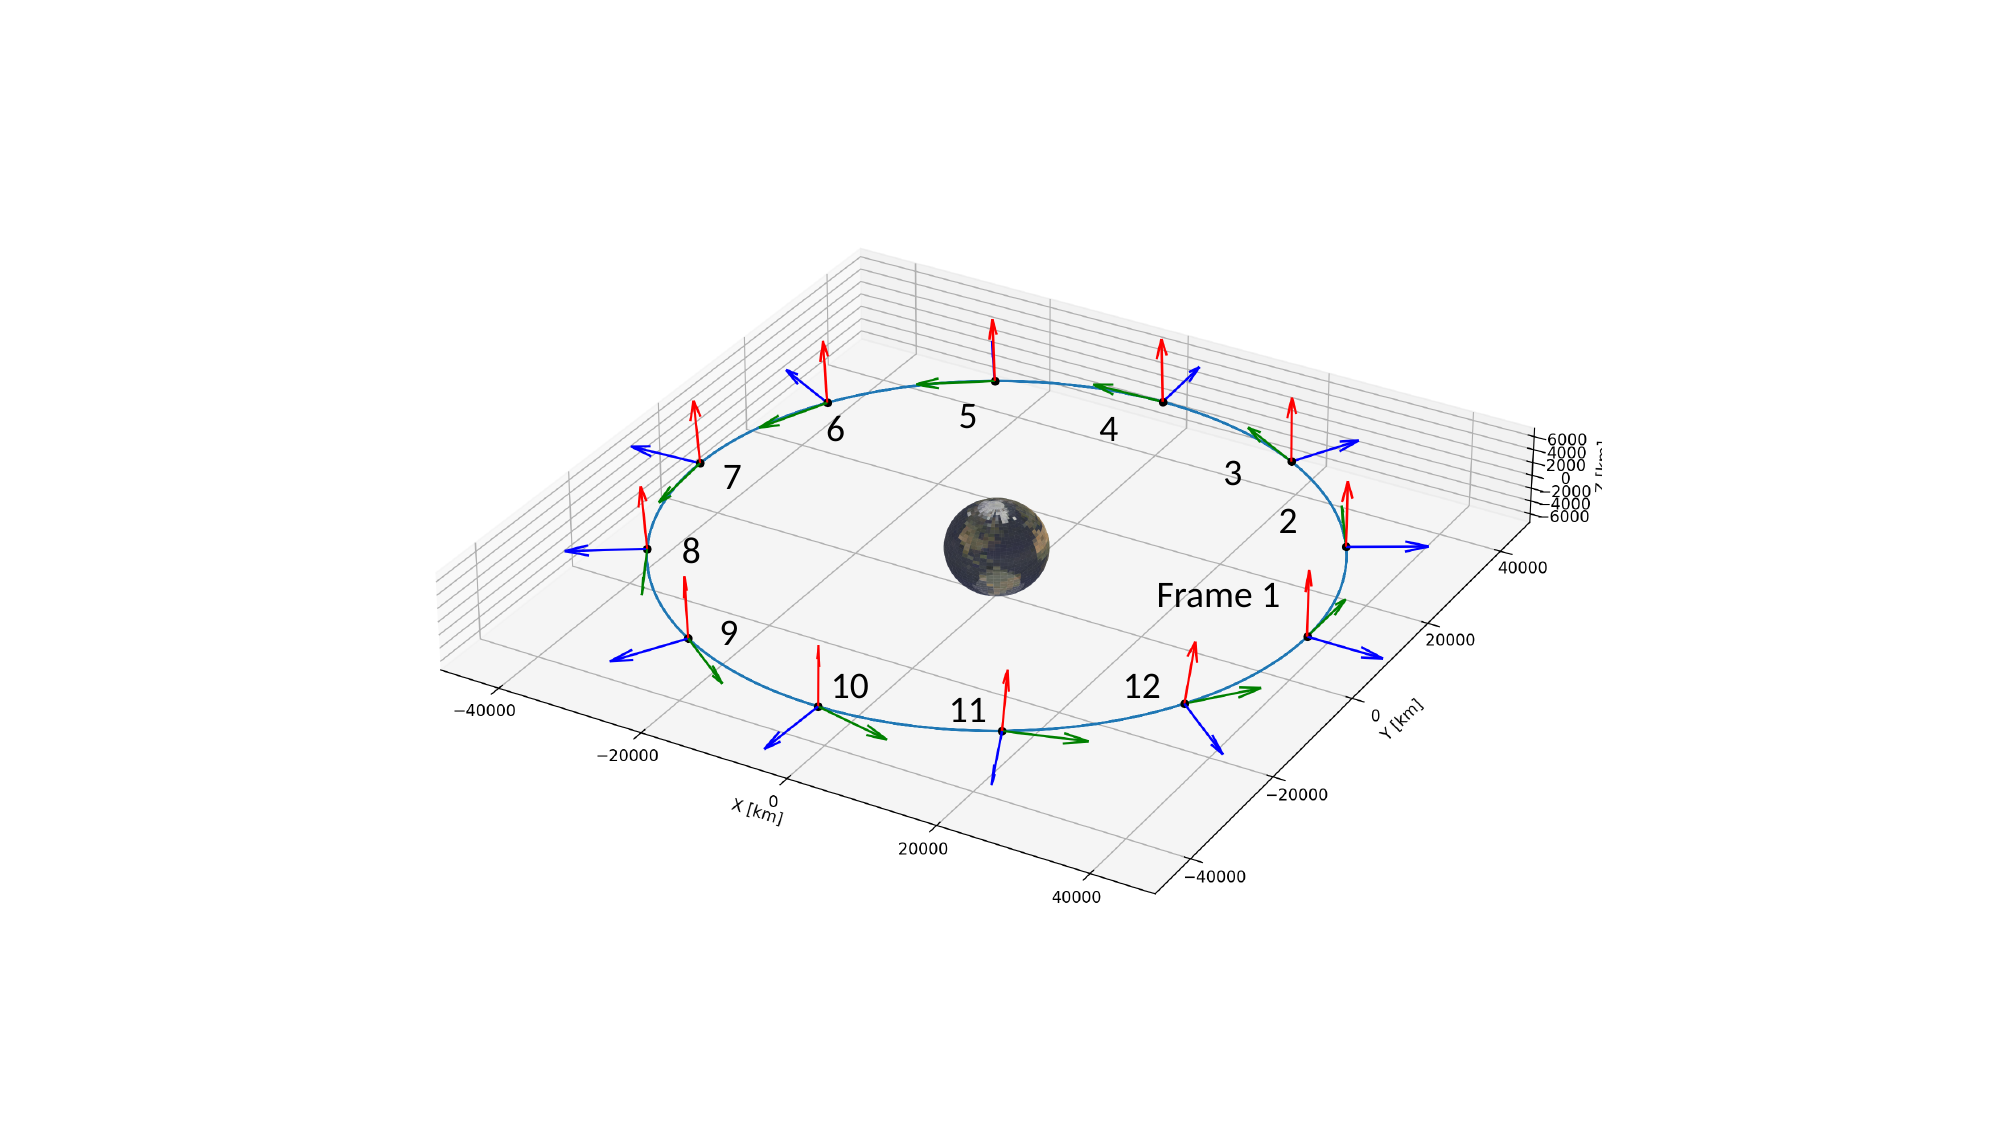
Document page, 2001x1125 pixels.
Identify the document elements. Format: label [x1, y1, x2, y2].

list [418, 0, 1602, 1125]
